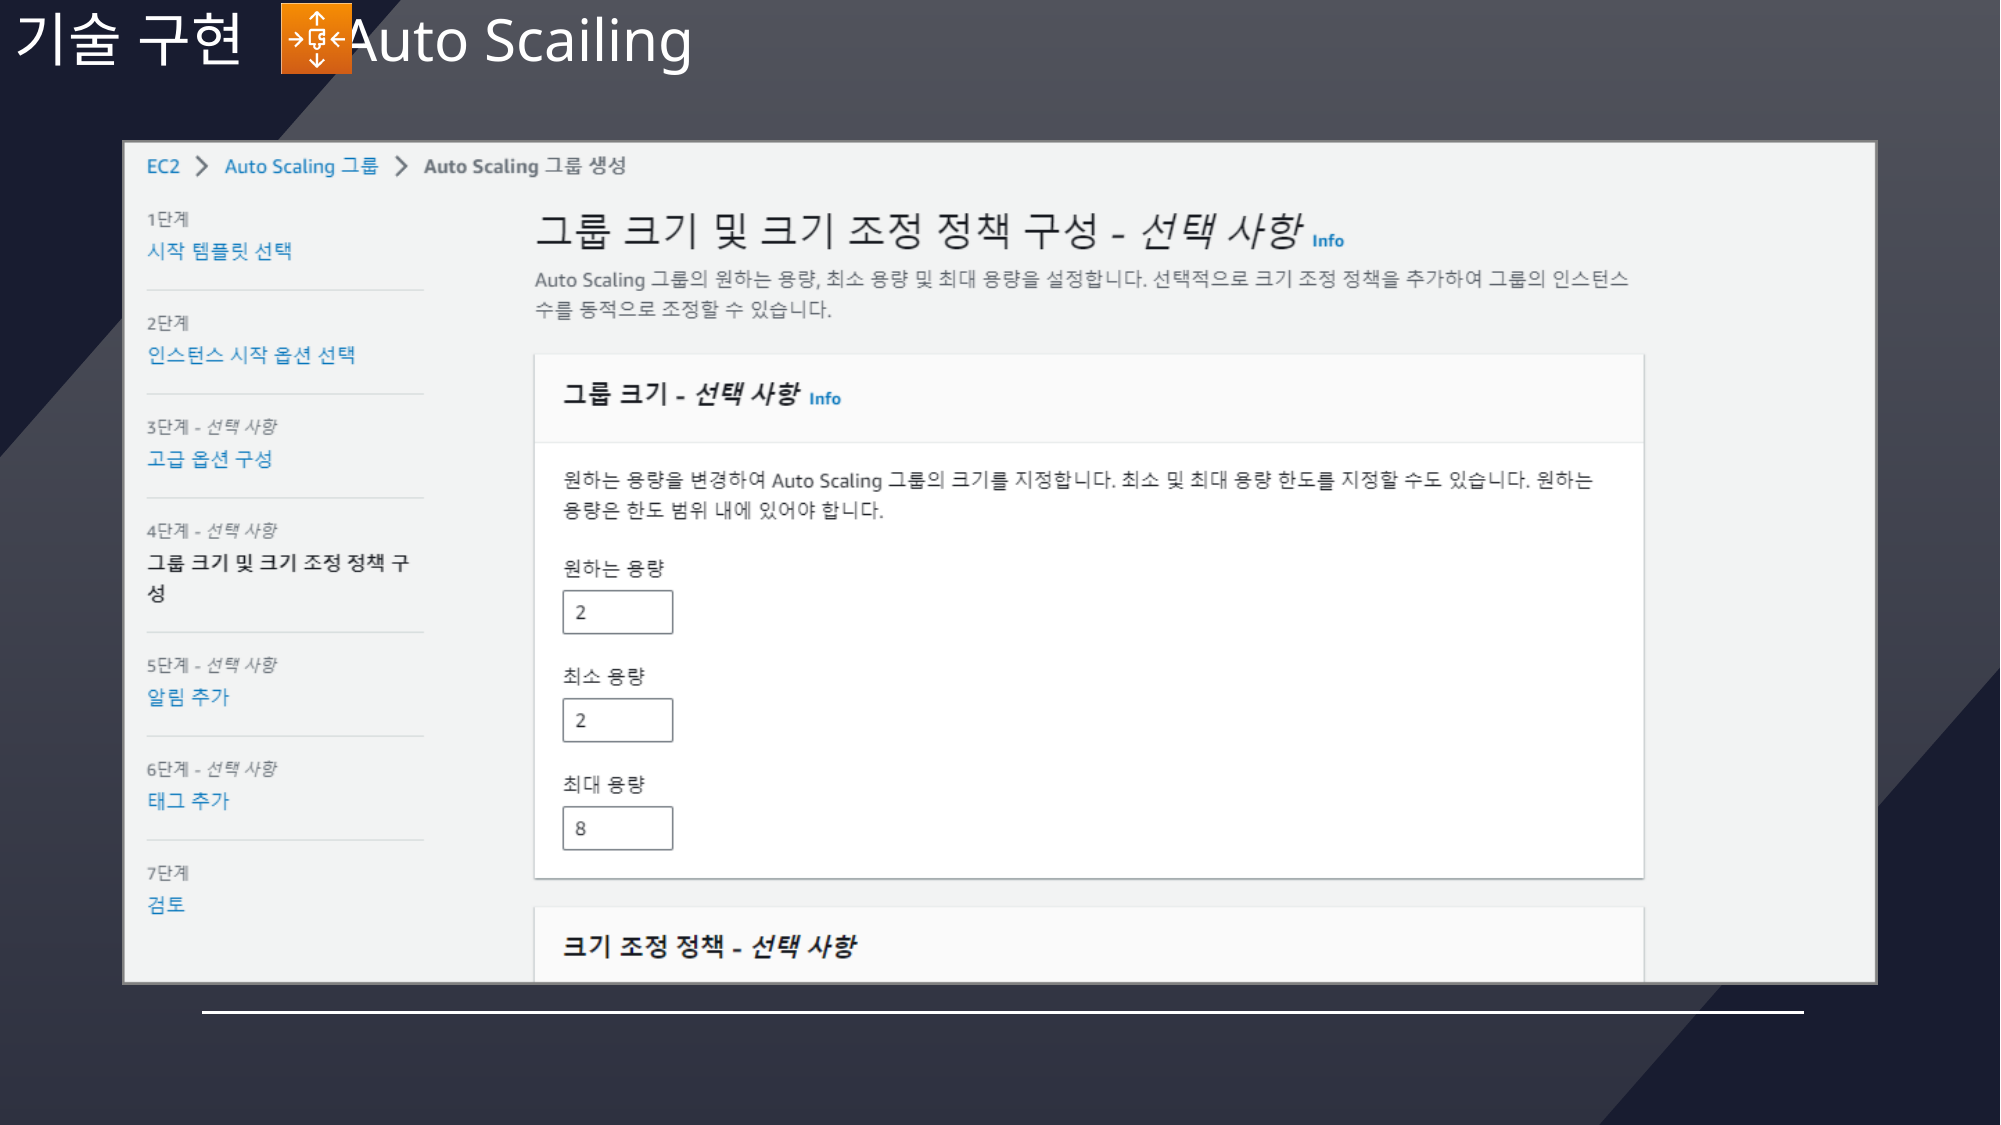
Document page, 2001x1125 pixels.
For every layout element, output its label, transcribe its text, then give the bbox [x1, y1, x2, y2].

picture [122, 140, 1878, 985]
text_box 기술 구현 Auto Scailing [0, 0, 833, 81]
picture [281, 3, 352, 74]
